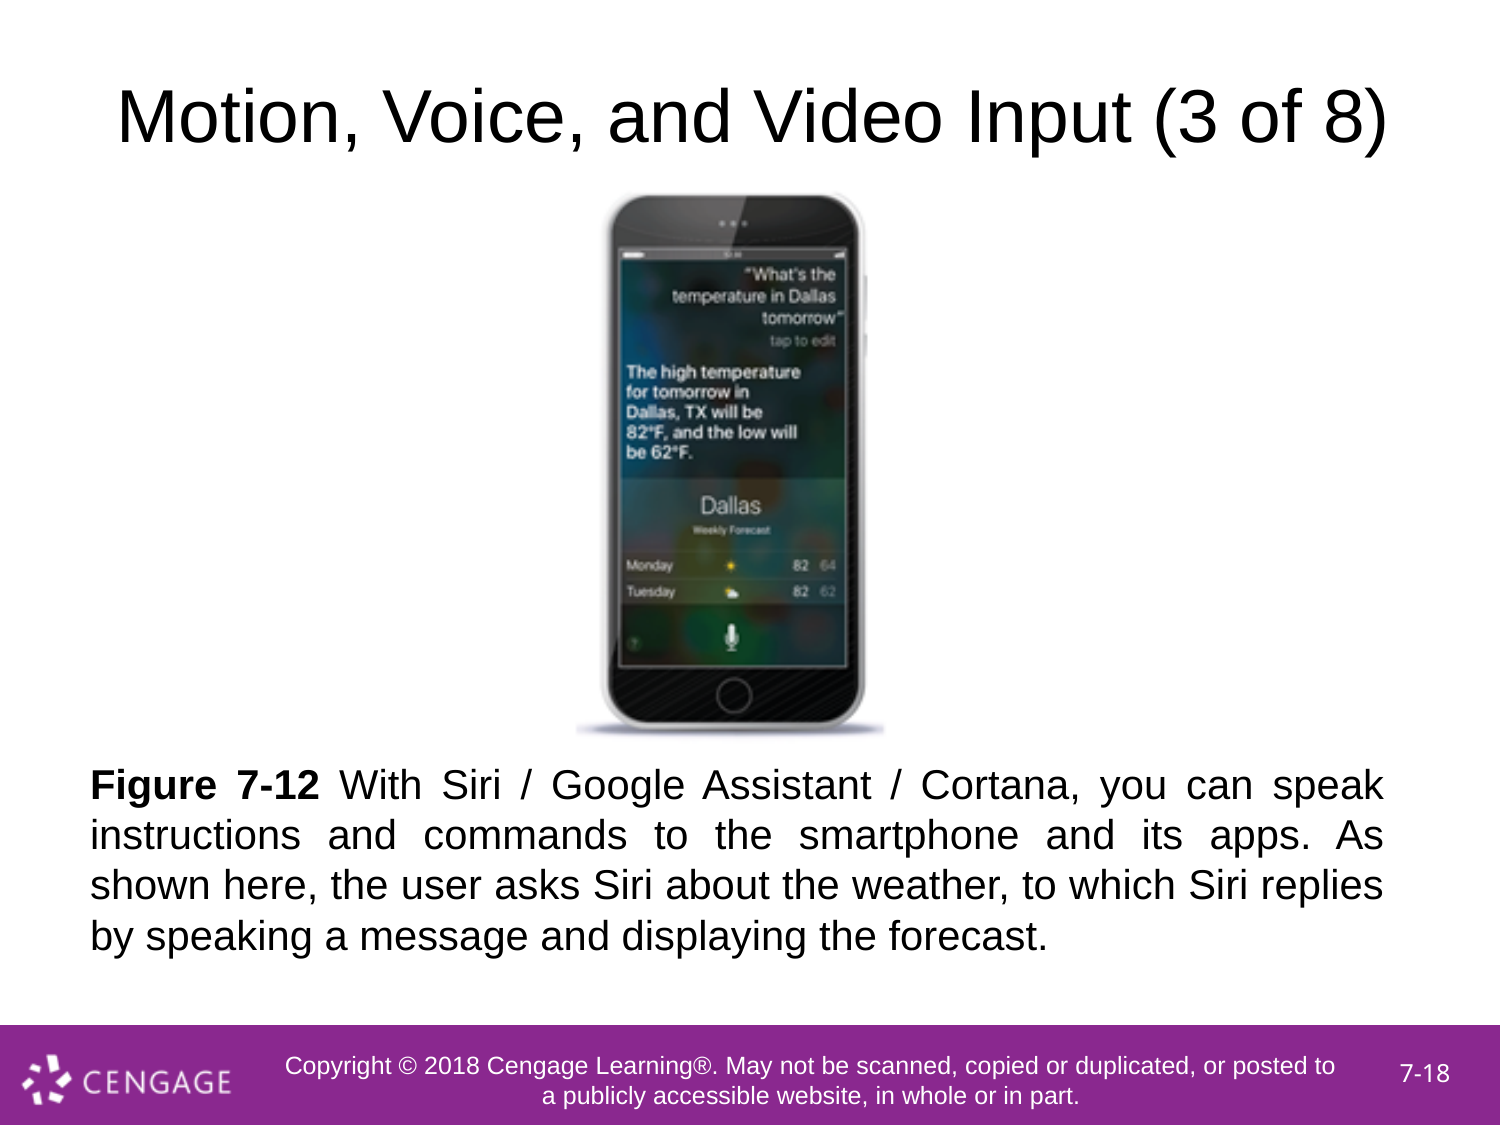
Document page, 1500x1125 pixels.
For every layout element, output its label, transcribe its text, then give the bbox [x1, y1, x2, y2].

list Figure 7-12 With Siri / Google Assistant / Cortana, you can speak instructions and commands to the smartphone and its apps. As shown here, the user asks Siri about the weather, to which Siri replies by speaking a message and displaying the forecast. [75, 750, 1400, 1012]
title Motion, Voice, and Video Input (3 of 8) [94, 37, 1413, 188]
picture [12, 1045, 236, 1113]
picture [574, 187, 901, 756]
